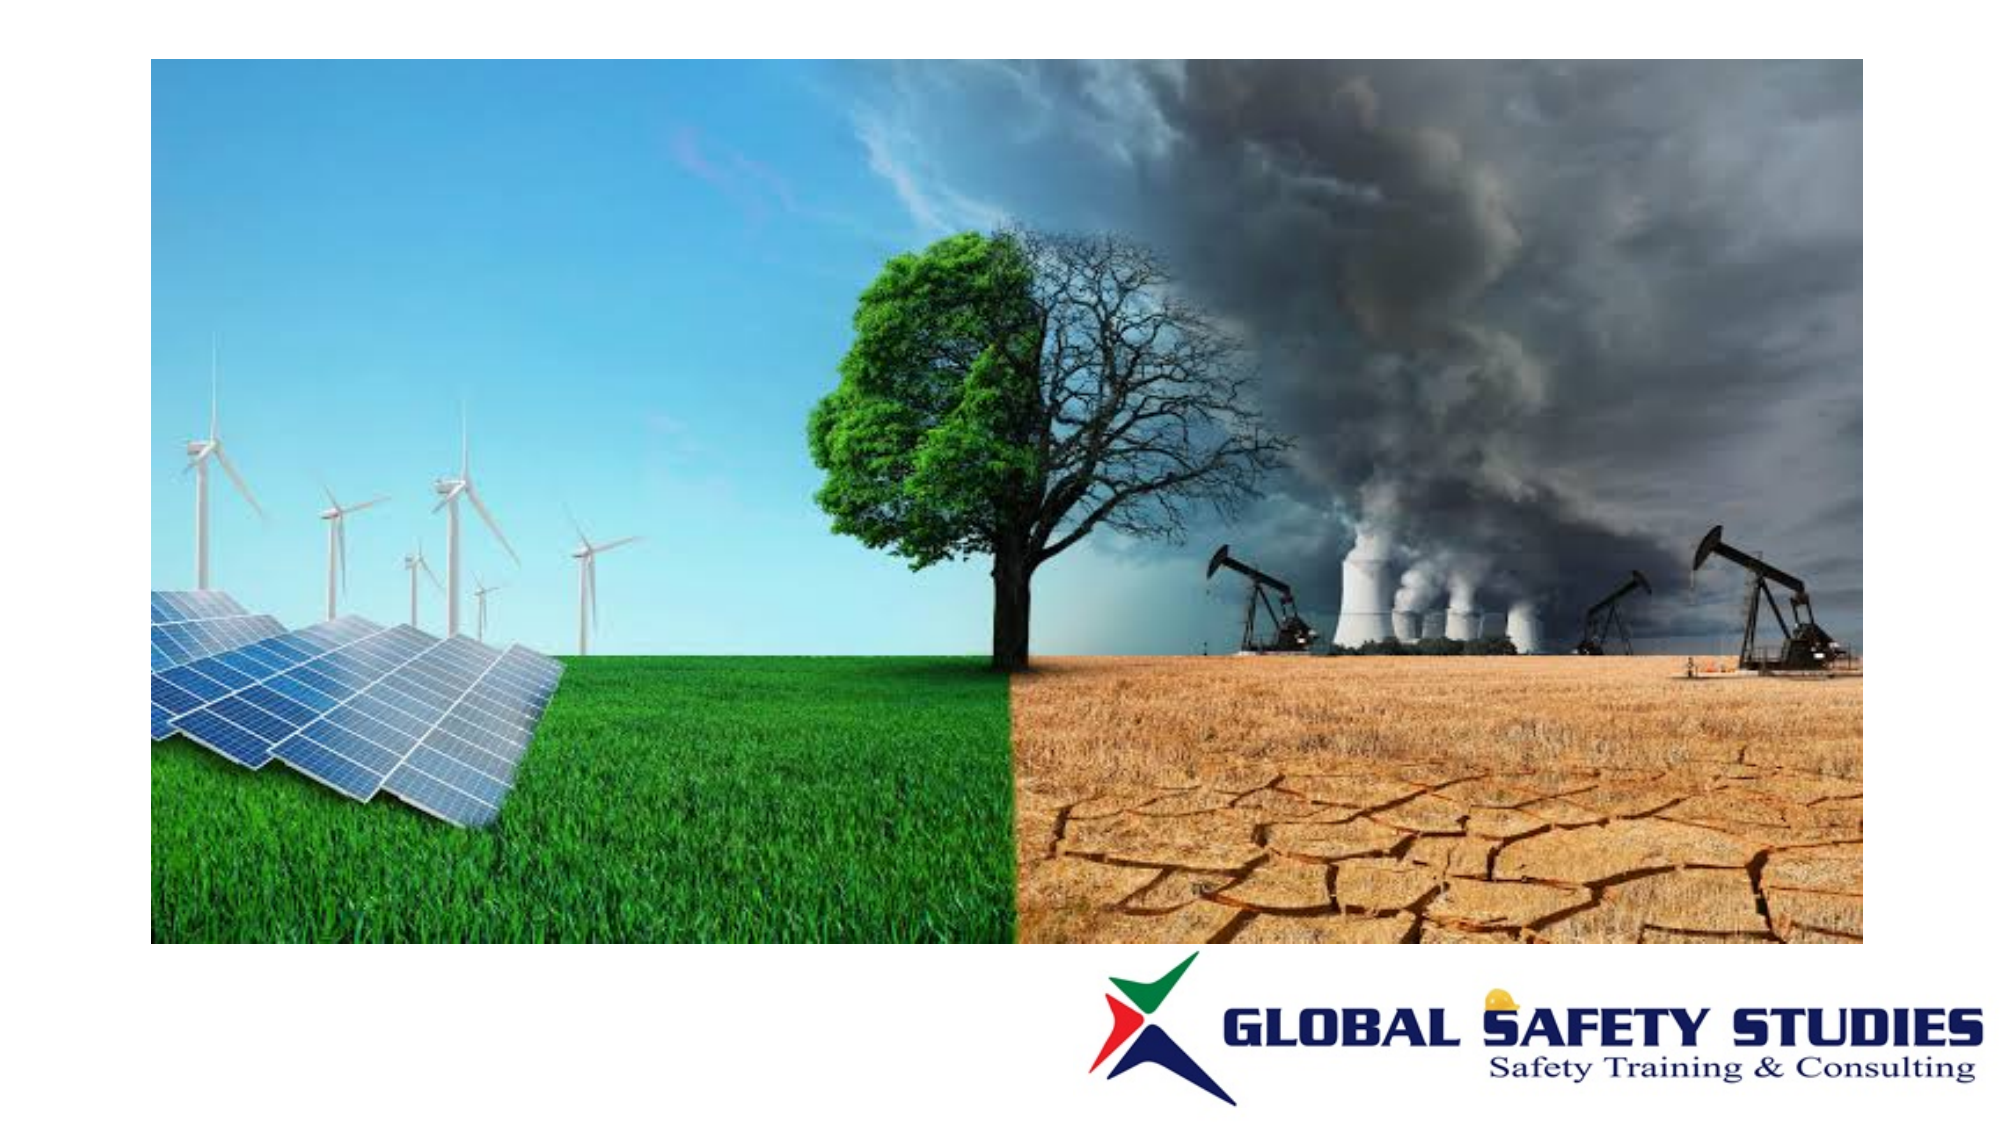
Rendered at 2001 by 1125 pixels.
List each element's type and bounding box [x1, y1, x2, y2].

picture [151, 59, 1863, 944]
picture [1073, 945, 2000, 1125]
